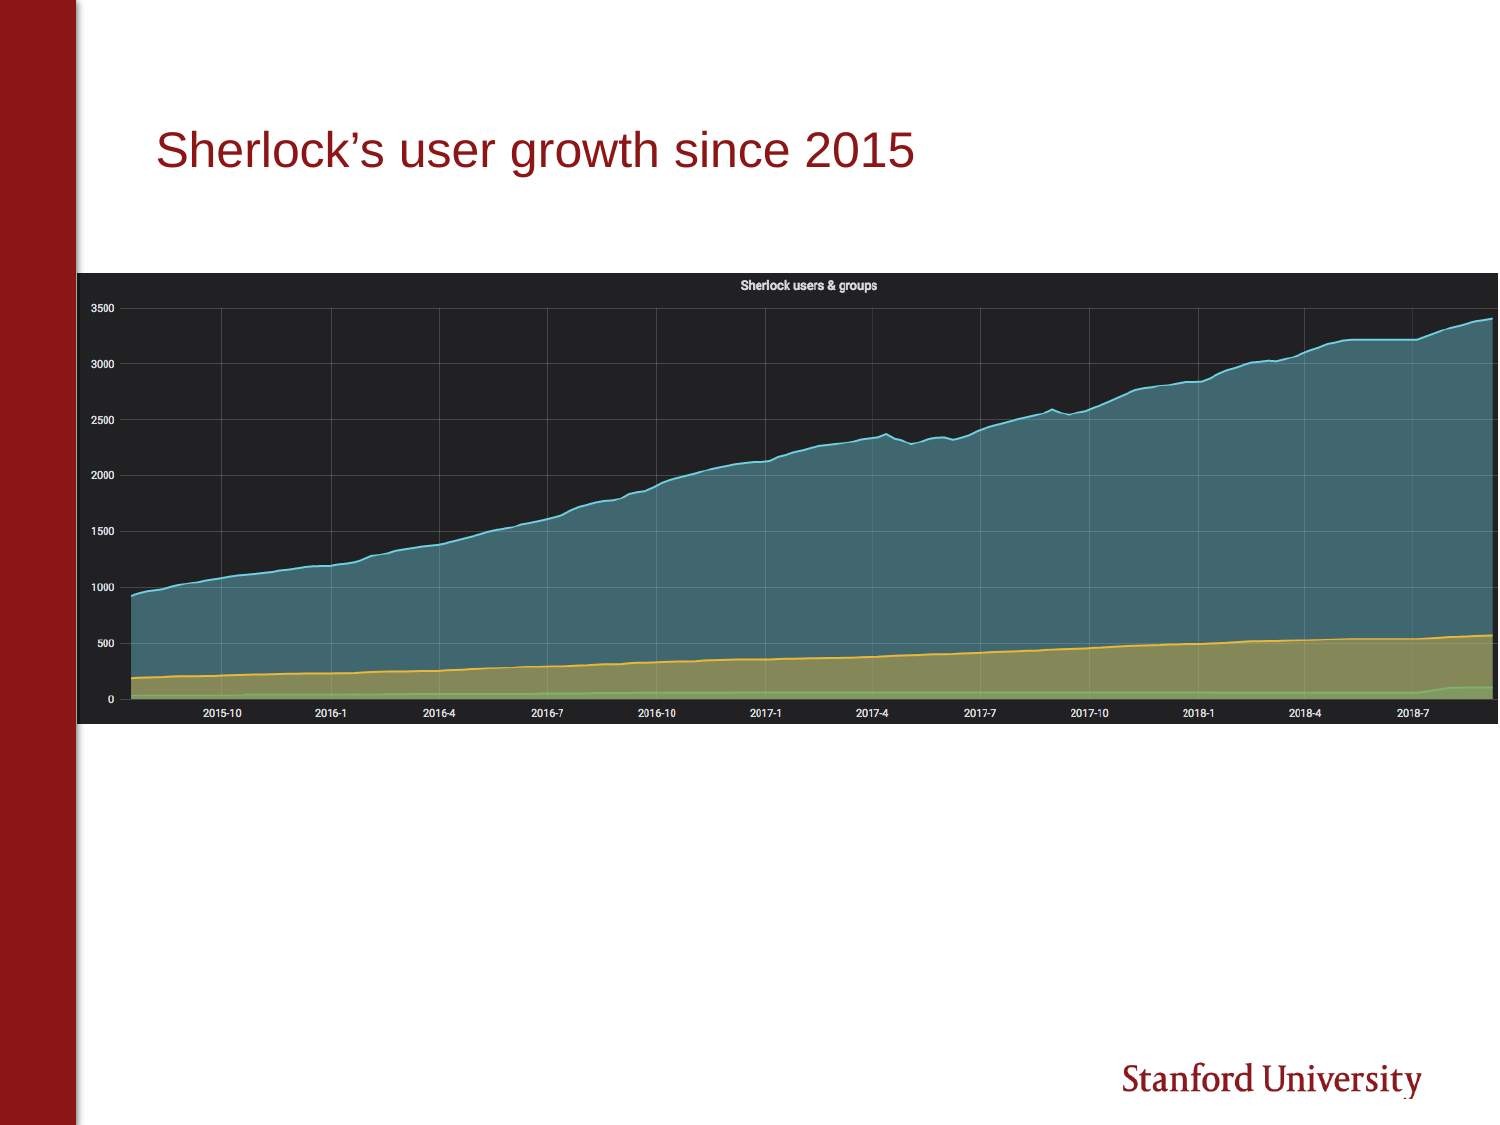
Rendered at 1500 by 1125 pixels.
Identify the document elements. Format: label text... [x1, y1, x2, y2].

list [77, 272, 1499, 725]
title Sherlock’s user growth since 2015 [155, 78, 1420, 186]
